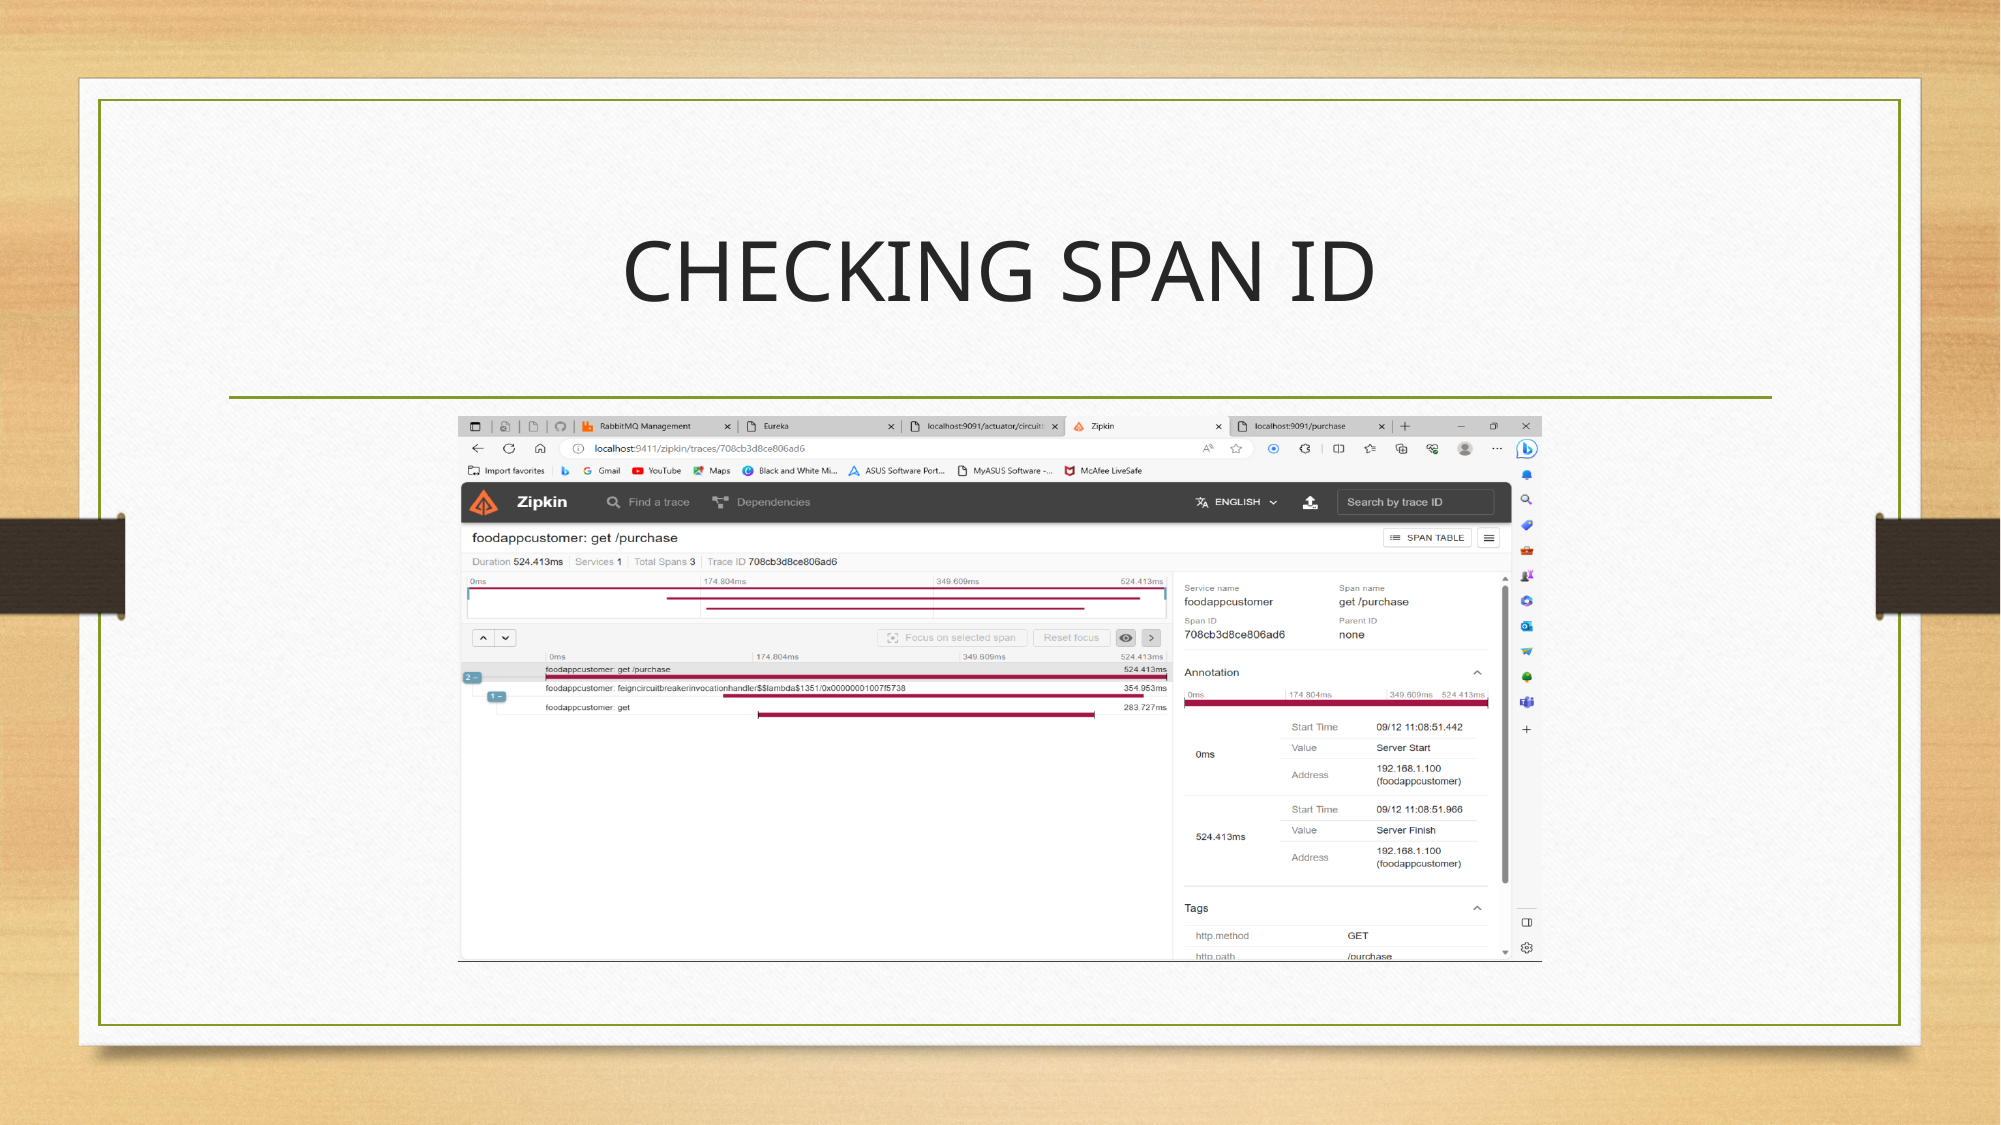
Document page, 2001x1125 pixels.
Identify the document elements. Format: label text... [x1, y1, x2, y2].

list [457, 416, 1543, 962]
title CHECKING SPAN ID [212, 161, 1788, 375]
picture [0, 0, 2001, 1125]
